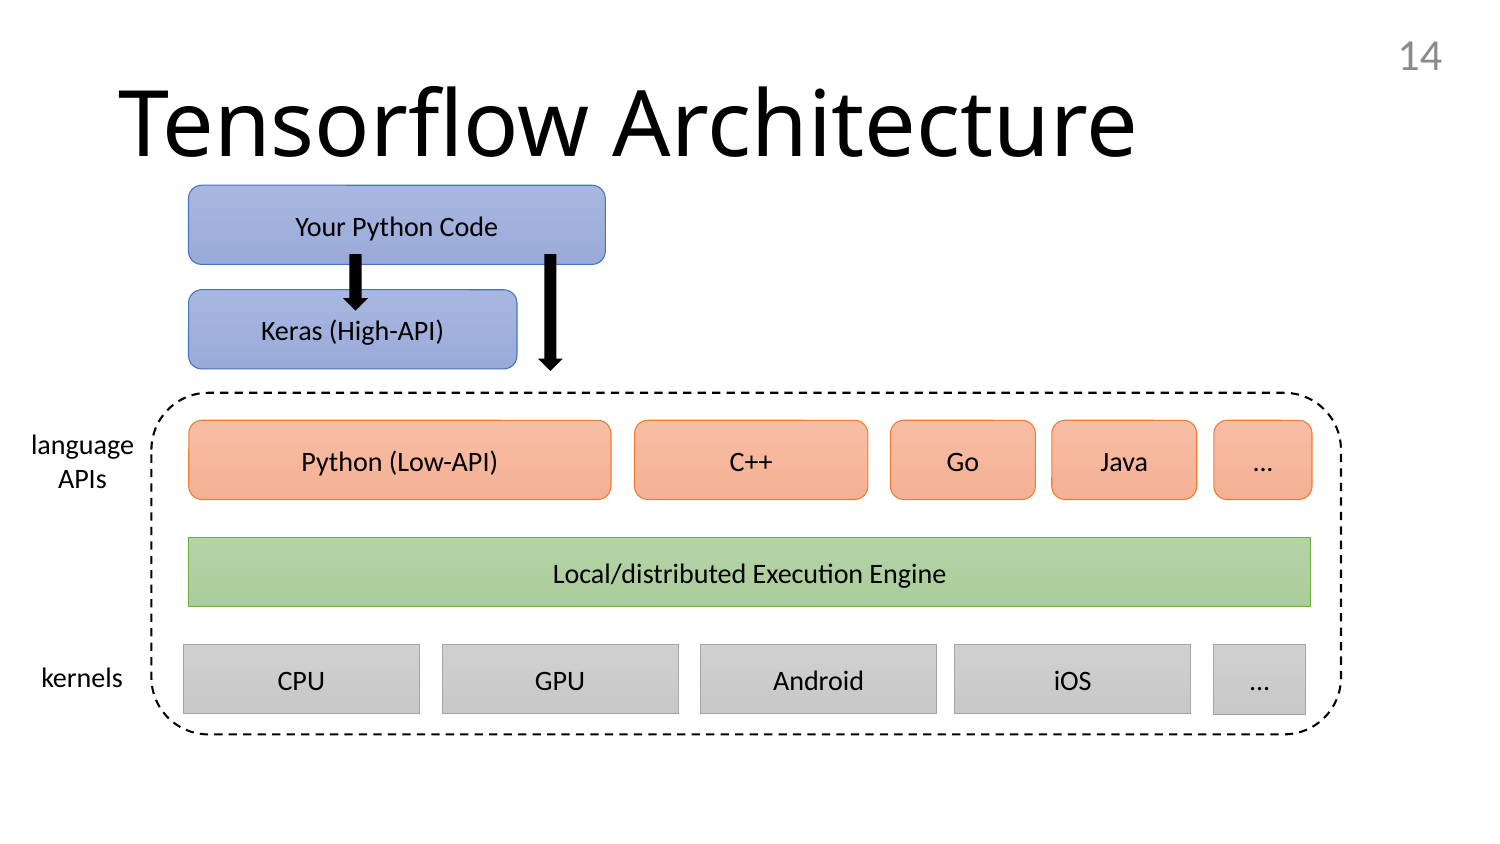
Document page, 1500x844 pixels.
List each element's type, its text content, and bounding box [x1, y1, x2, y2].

text_box Your Python Code [187, 184, 606, 265]
text_box ... [1213, 644, 1306, 715]
text_box Java [1051, 419, 1198, 501]
text_box CPU [183, 644, 420, 714]
slide_number 14 [1120, 30, 1458, 76]
text_box [537, 254, 563, 372]
text_box Android [700, 644, 937, 714]
text_box language APIs [5, 426, 161, 494]
text_box kernels [18, 653, 147, 700]
text_box Go [889, 419, 1036, 501]
text_box iOS [954, 644, 1191, 714]
text_box Keras (High-API) [187, 289, 518, 370]
text_box Python (Low-API) [188, 419, 612, 501]
text_box Local/distributed Execution Engine [188, 537, 1311, 607]
text_box C++ [633, 419, 869, 501]
text_box GPU [442, 644, 679, 714]
text_box [150, 391, 1343, 736]
text_box [342, 254, 369, 311]
text_box ... [1213, 419, 1313, 501]
title Tensorflow Architecture [103, 44, 1397, 208]
